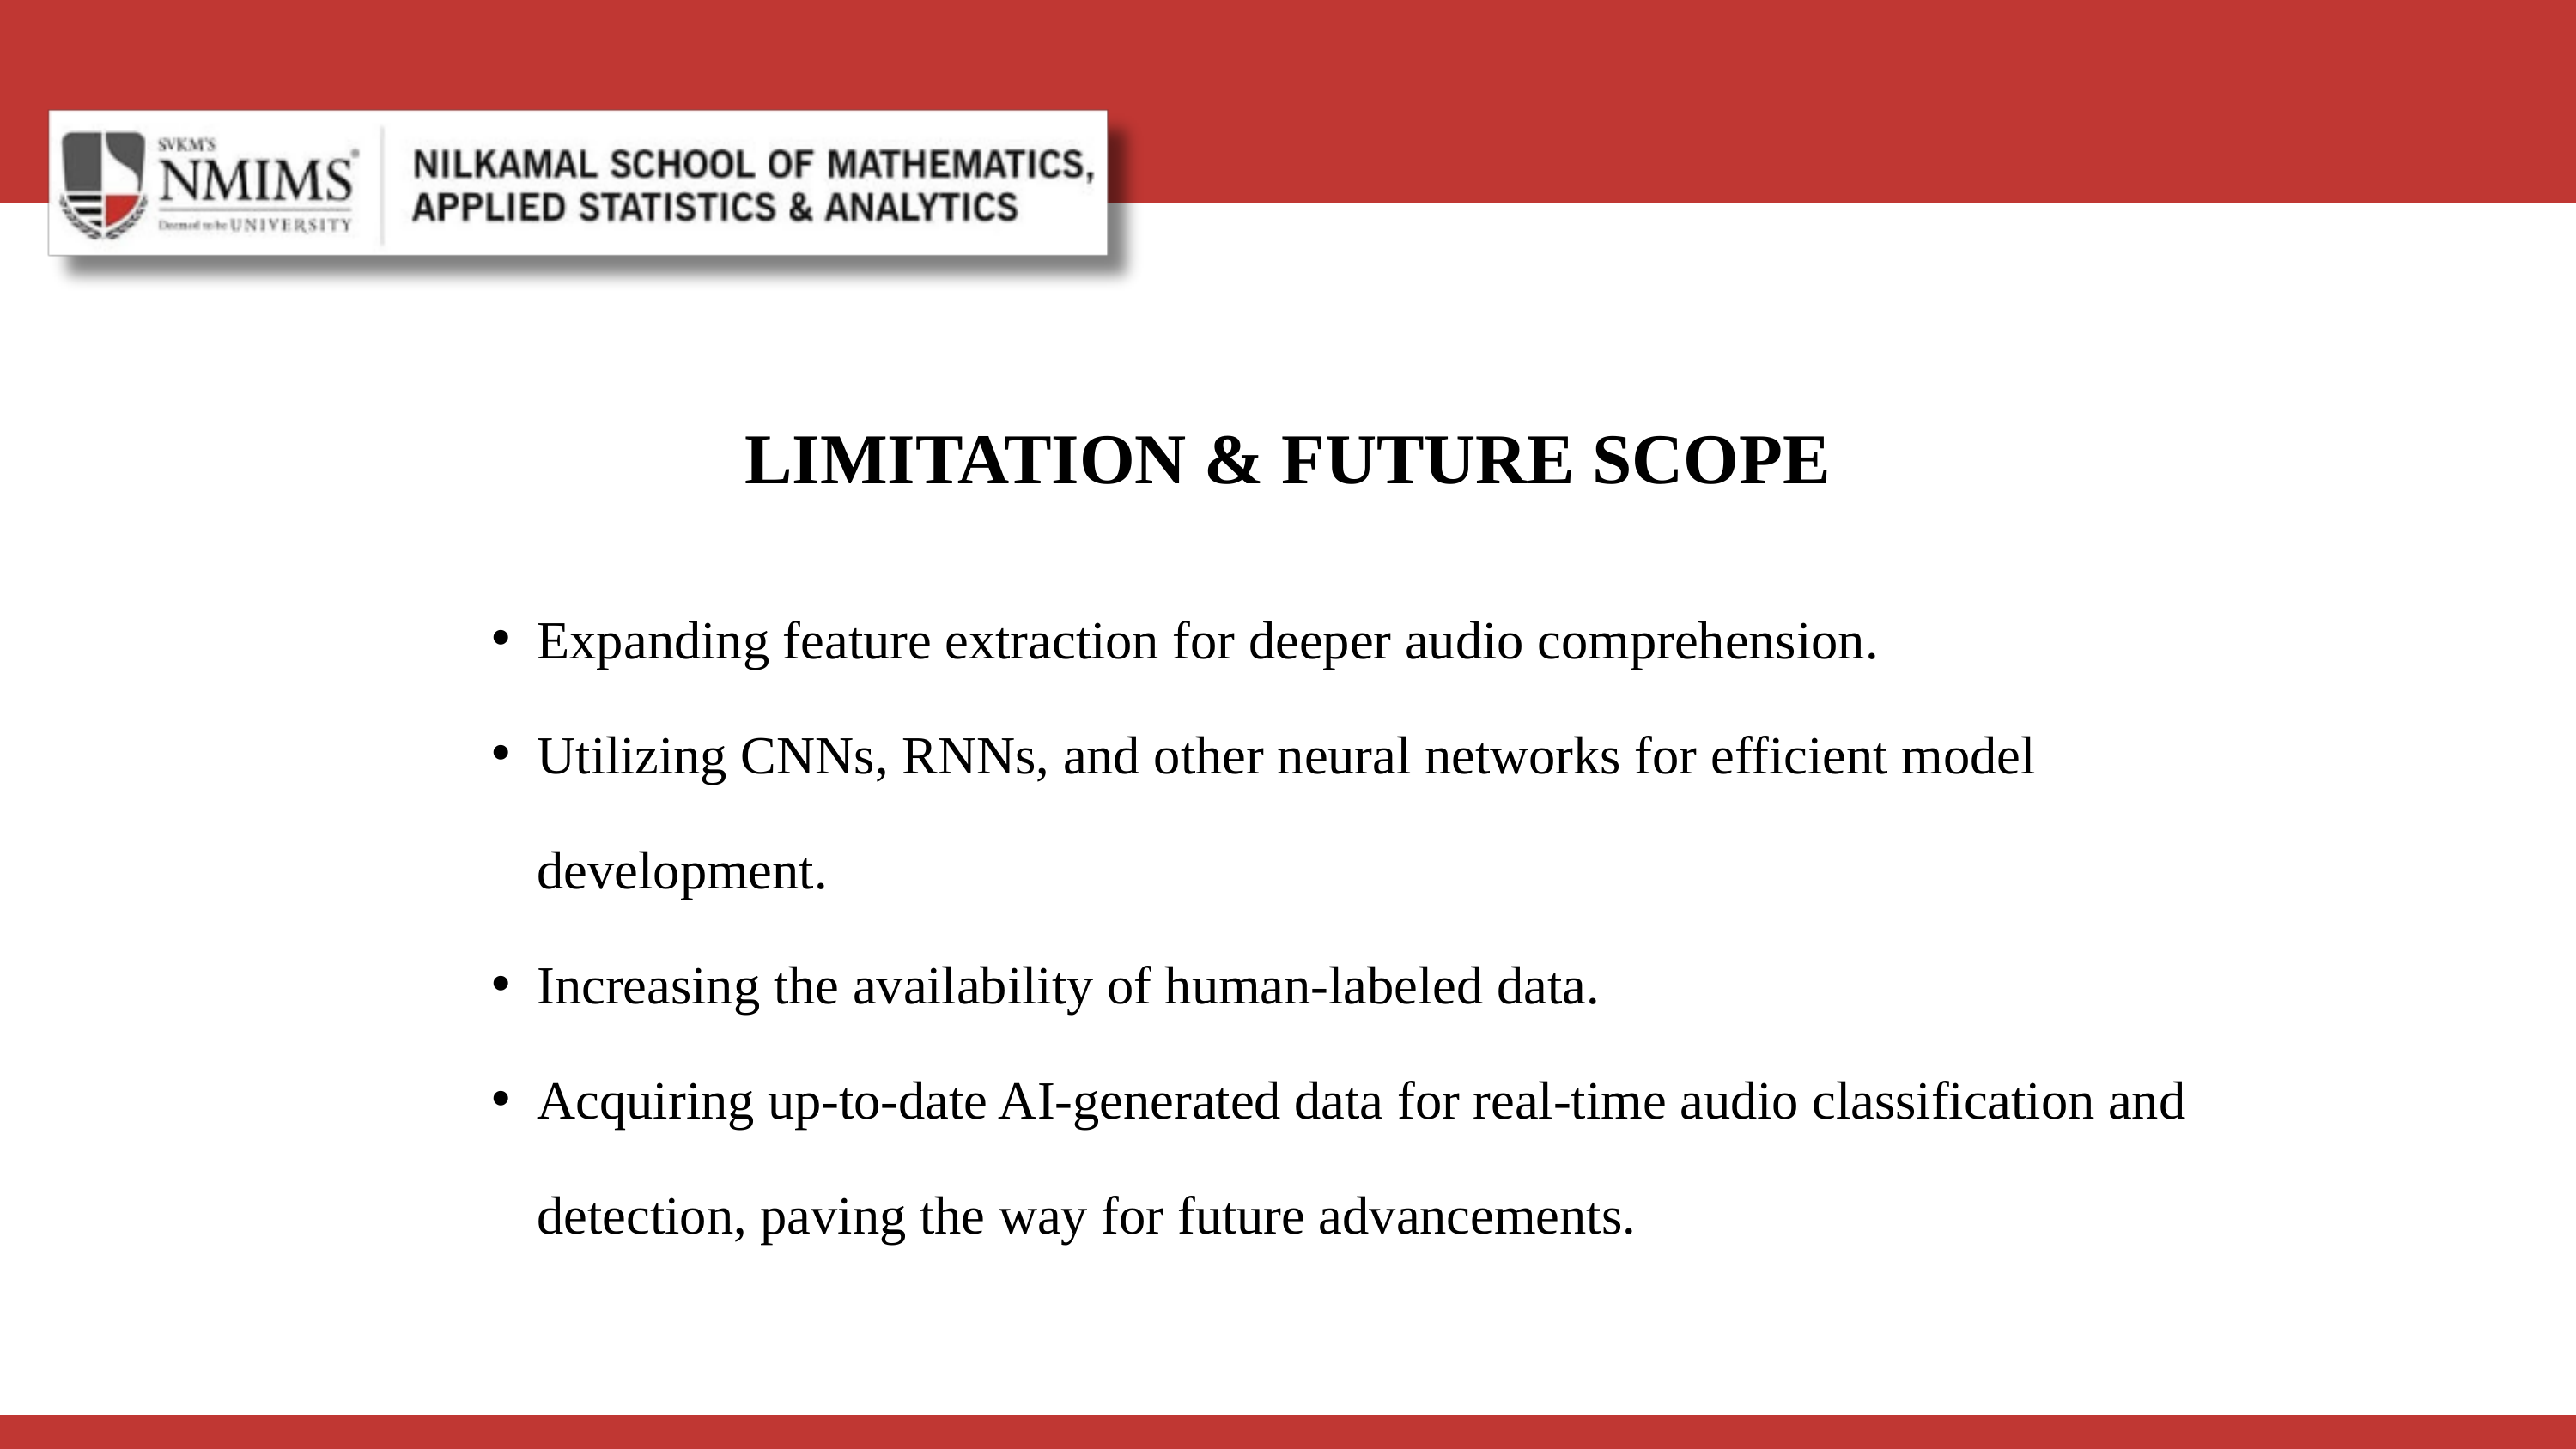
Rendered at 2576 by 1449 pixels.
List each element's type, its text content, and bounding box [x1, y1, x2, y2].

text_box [0, 1394, 2576, 1449]
text_box Expanding feature extraction for deeper audio comprehension. Utilizing CNNs, RNNs, and other neural networks for efficient model development. Increasing the availability of human-labeled data. Acquiring up-to-date AI-generated data for real-time audio classification and detection, paving the way for future advancements. [446, 554, 2233, 1246]
text_box LIMITATION & FUTURE SCOPE [206, 378, 2370, 499]
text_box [0, 0, 2576, 298]
